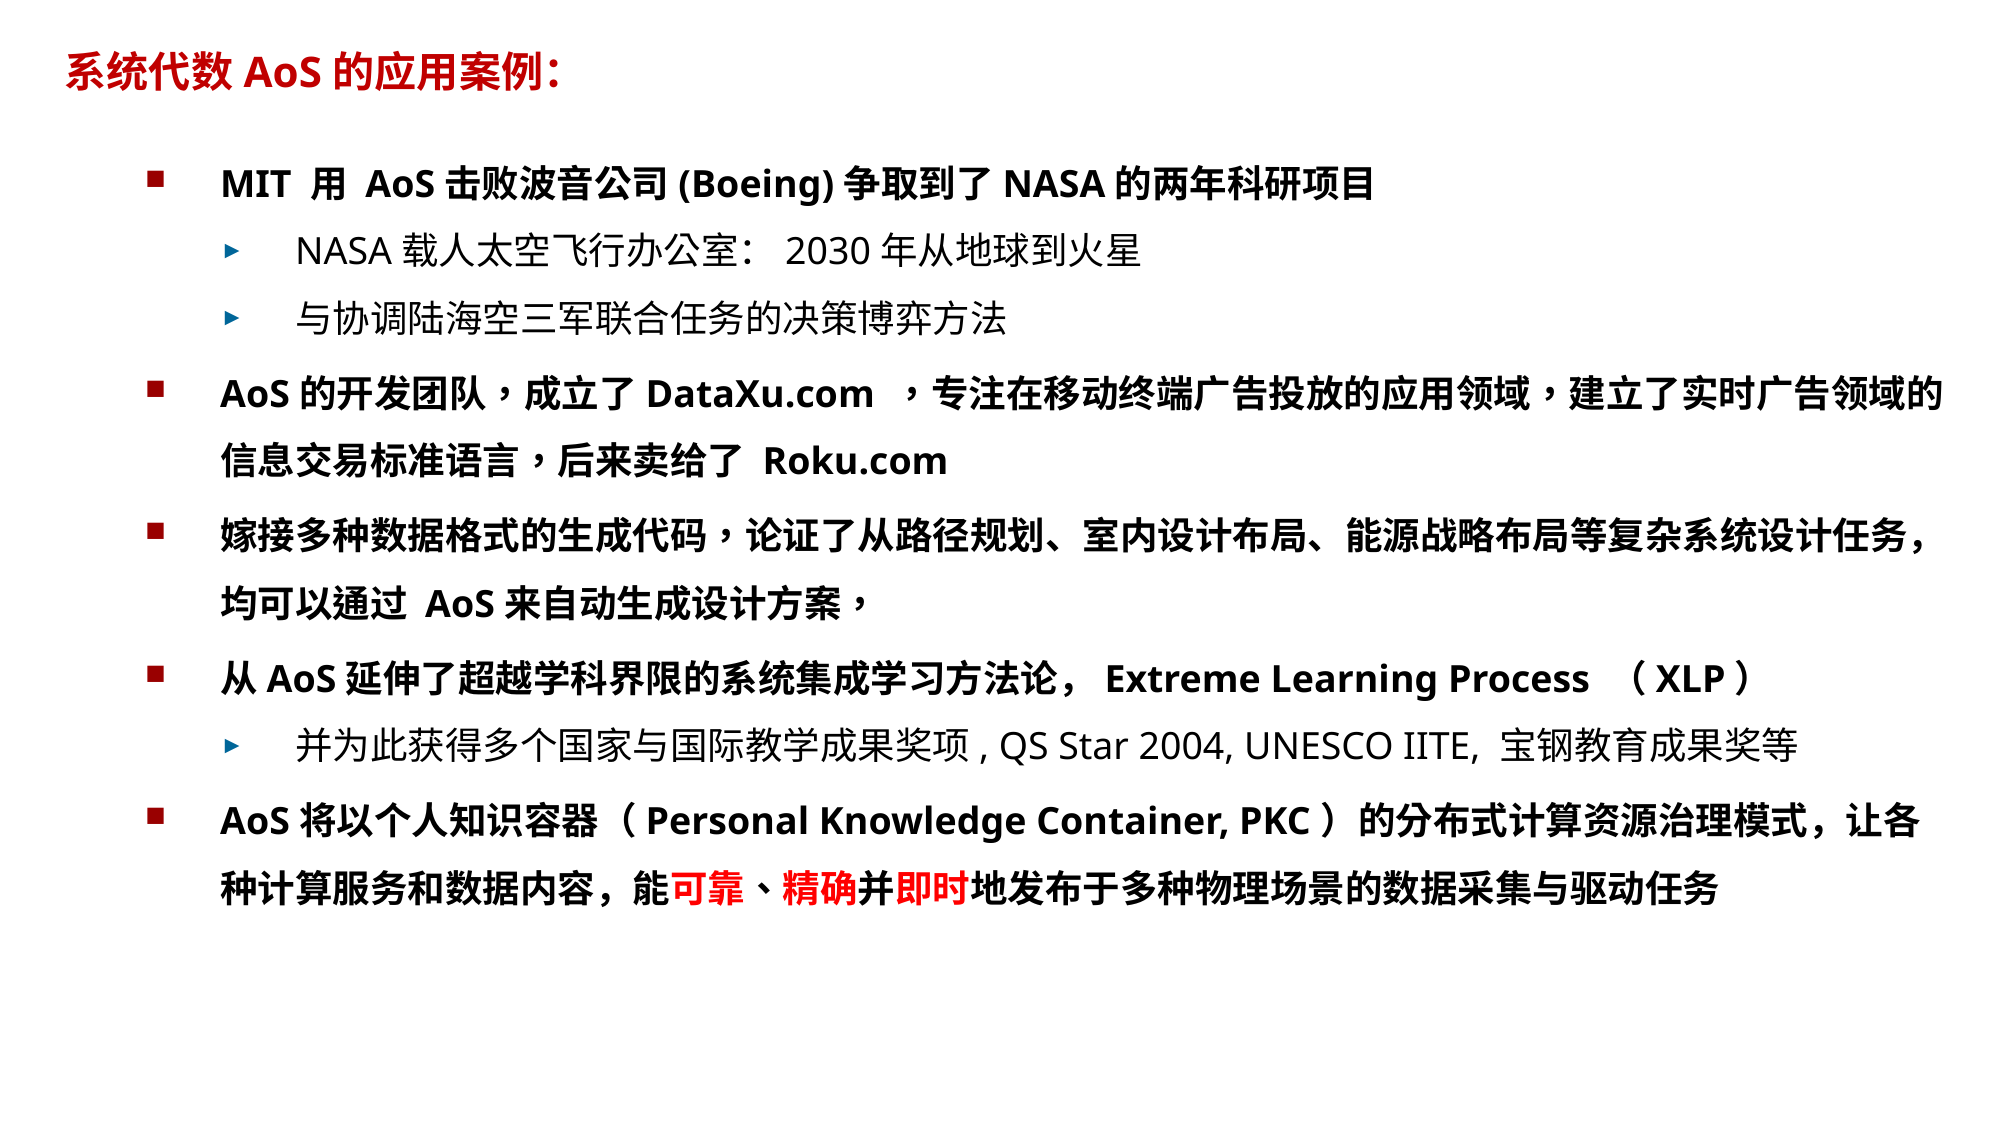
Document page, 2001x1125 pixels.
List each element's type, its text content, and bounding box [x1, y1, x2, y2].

text_box MIT 用 AoS击败波音公司(Boeing)争取到了NASA的两年科研项目 NASA载人太空飞行办公室：2030年从地球到火星 与协调陆海空三军联合任务的决策博弈方法 AoS的开发团队，成立了DataXu.com ，专注在移动终端广告投放的应用领域，建立了实时广告领域的信息交易标准语言，后来卖给了 Roku.com 嫁接多种数据格式的生成代码，论证了从路径规划、室内设计布局、能源战略布局等复杂系统设计任务，均可以通过 AoS来自动生成设计方案， 从AoS延伸了超越学科界限的系统集成学习方法论，Extreme Learning Process （XLP） 并为此获得多个国家与国际教学成果奖项, QS Star 2004, UNESCO IITE, 宝钢教育成果奖等 AoS将以个人知识容器（Personal Knowledge Container, PKC）的分布式计算资源治理模式，让各种计算服务和数据内容，能可靠、精确并即时地发布于多种物理场景的数据采集与驱动任务 [130, 129, 1966, 1090]
title 系统代数AoS的应用案例： [44, 35, 1846, 113]
